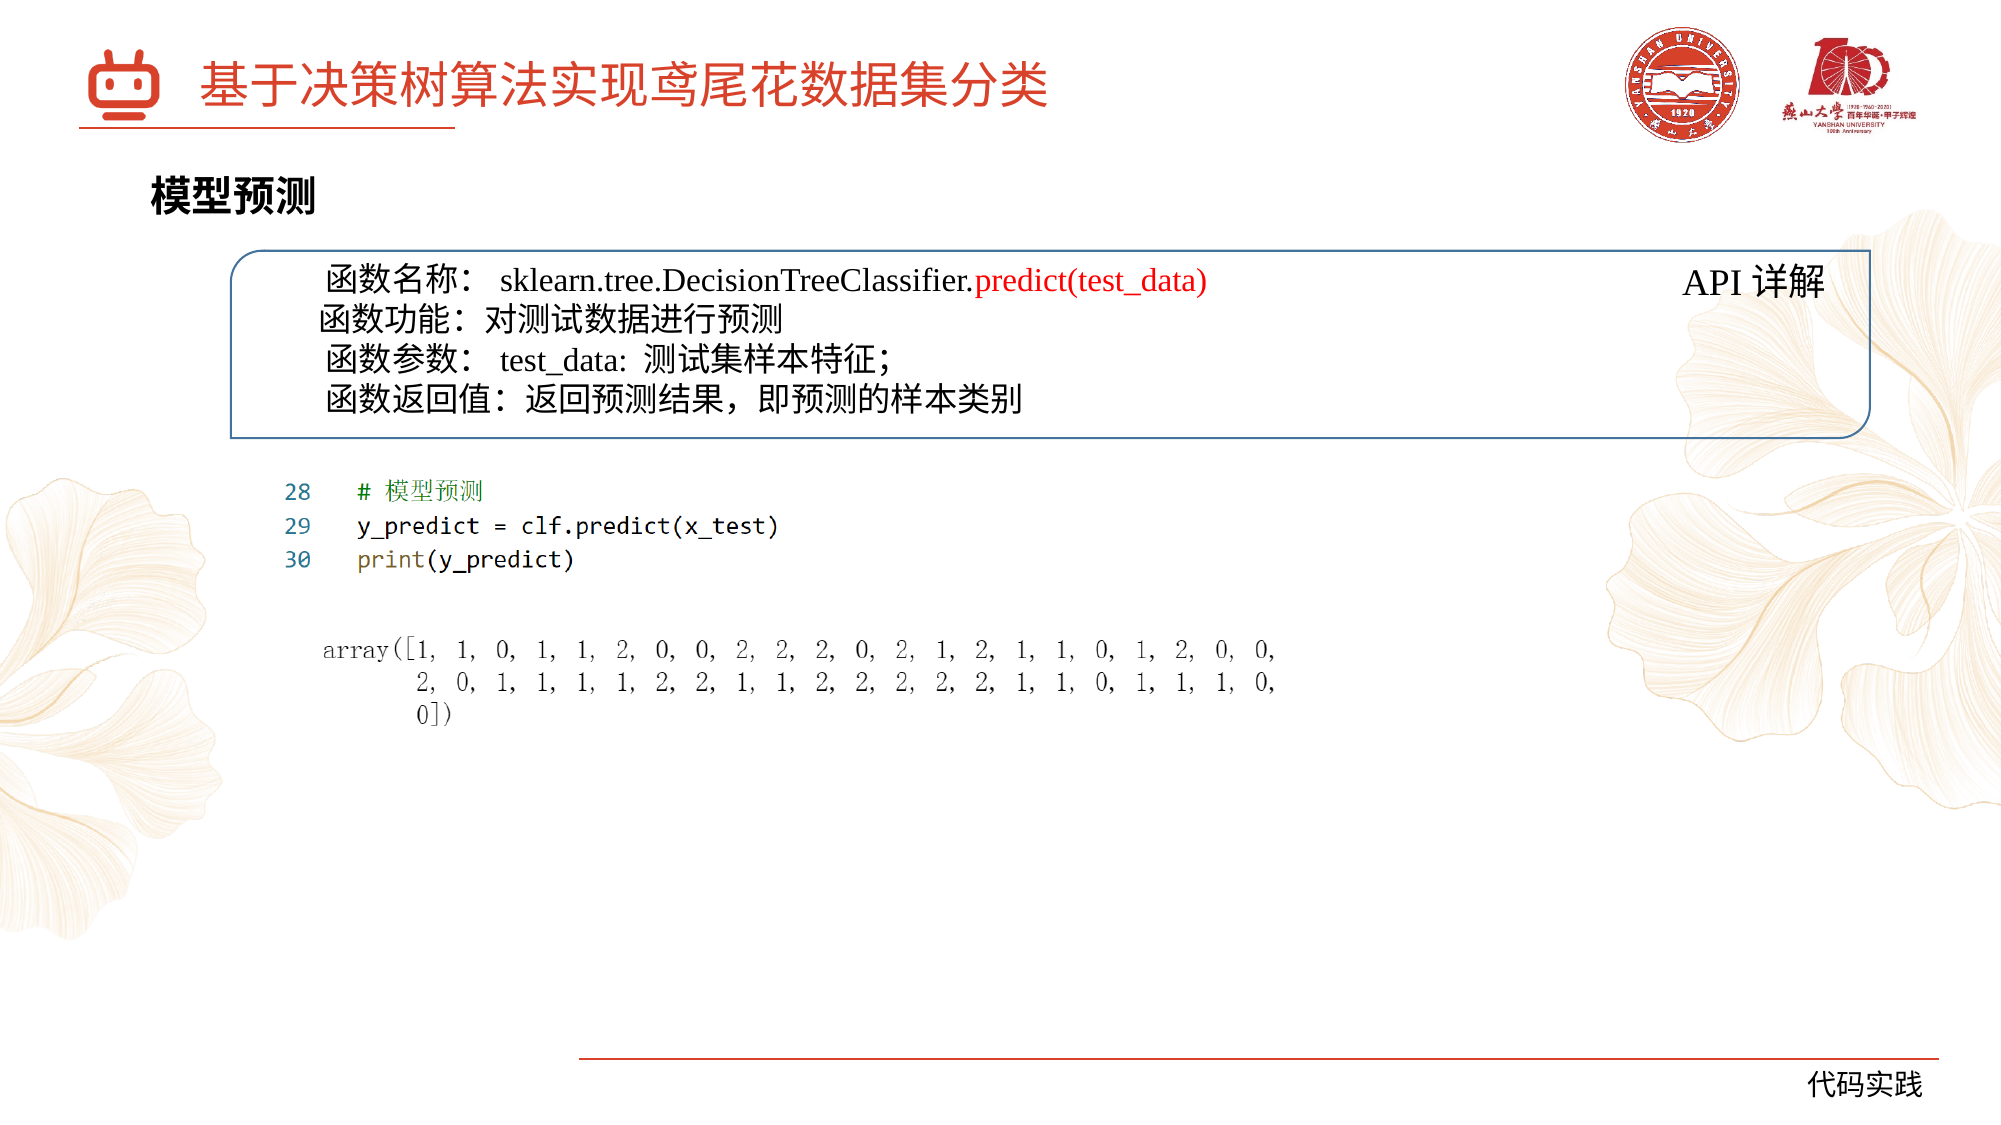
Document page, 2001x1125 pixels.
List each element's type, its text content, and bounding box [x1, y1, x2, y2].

text_box 基于决策树算法实现鸢尾花数据集分类 [184, 46, 1065, 121]
picture [78, 39, 169, 127]
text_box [1624, 22, 1939, 147]
picture [0, 330, 1295, 1012]
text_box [230, 250, 1870, 439]
text_box 模型预测 [135, 161, 875, 227]
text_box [578, 1059, 1939, 1110]
picture [1529, 188, 2001, 855]
